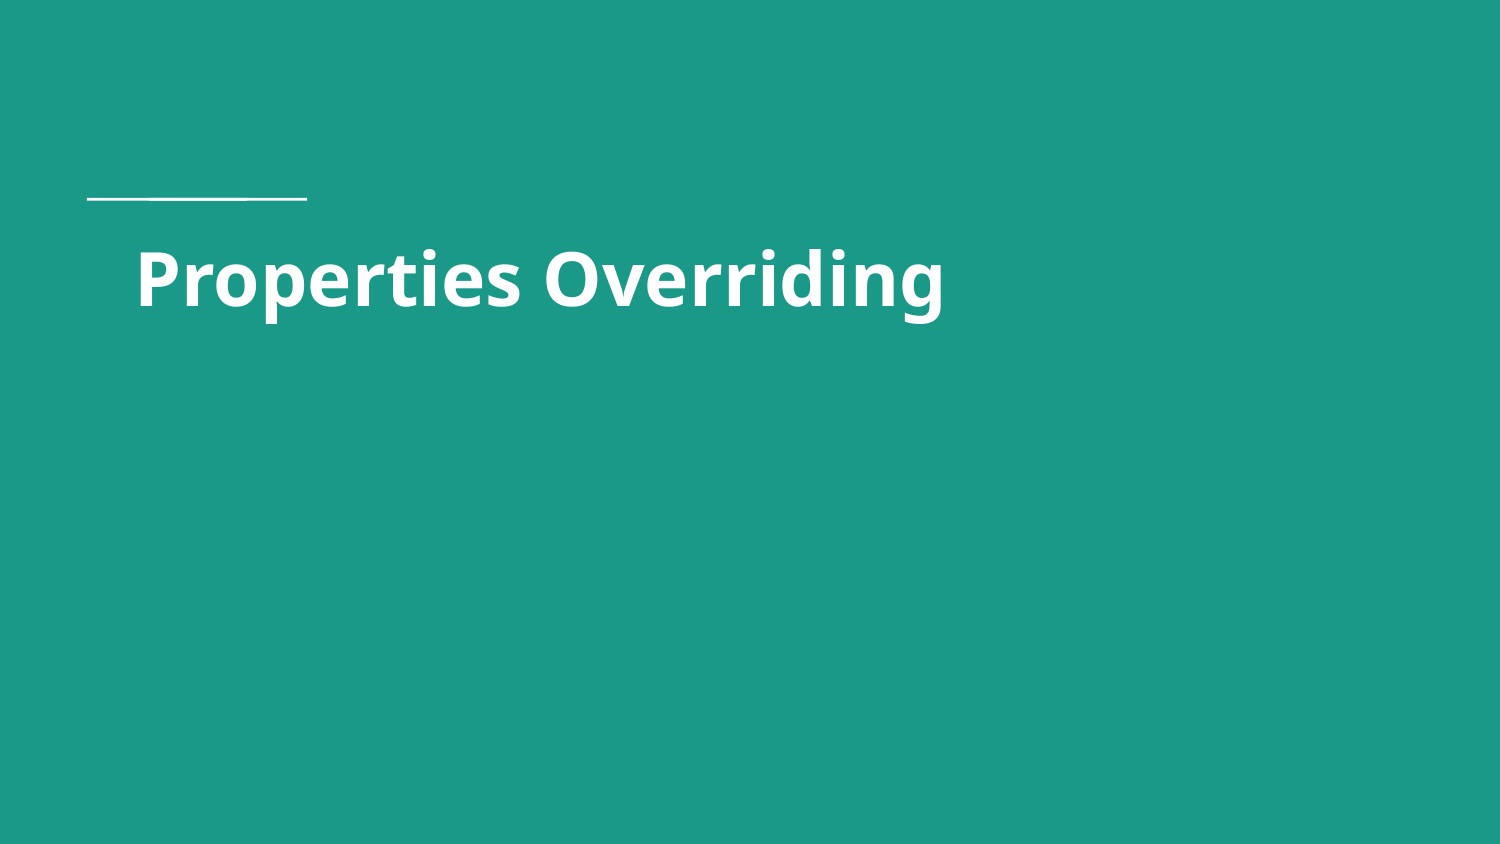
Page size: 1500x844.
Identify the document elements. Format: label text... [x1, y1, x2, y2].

title Properties Overriding [119, 216, 1381, 466]
